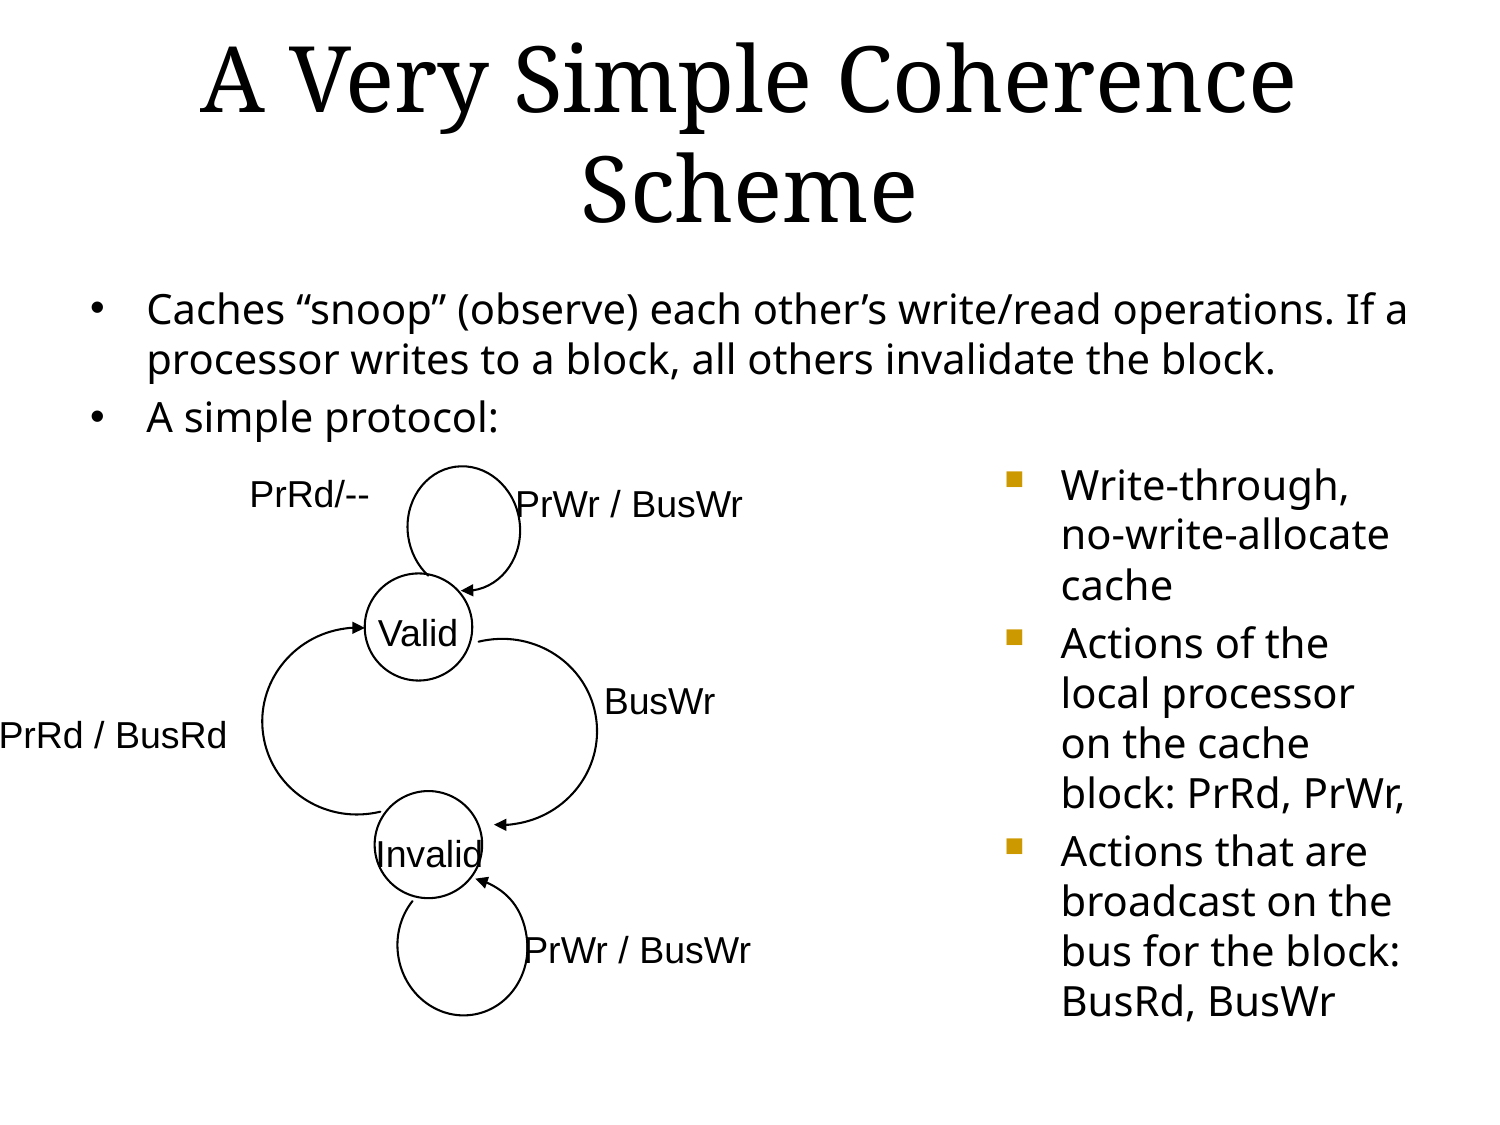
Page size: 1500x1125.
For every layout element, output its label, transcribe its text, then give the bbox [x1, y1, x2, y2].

list Caches “snoop” (observe) each other’s write/read operations. If a processor writes to a block, all others invalidate the block. A simple protocol: [75, 275, 1425, 993]
text_box Write-through, no-write-allocate cache Actions of the local processor on the cache block: PrRd, PrWr, Actions that are broadcast on the bus for the block: BusRd, BusWr [989, 451, 1426, 996]
title A Very Simple Coherence Scheme [75, 37, 1425, 225]
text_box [10, 463, 741, 1038]
